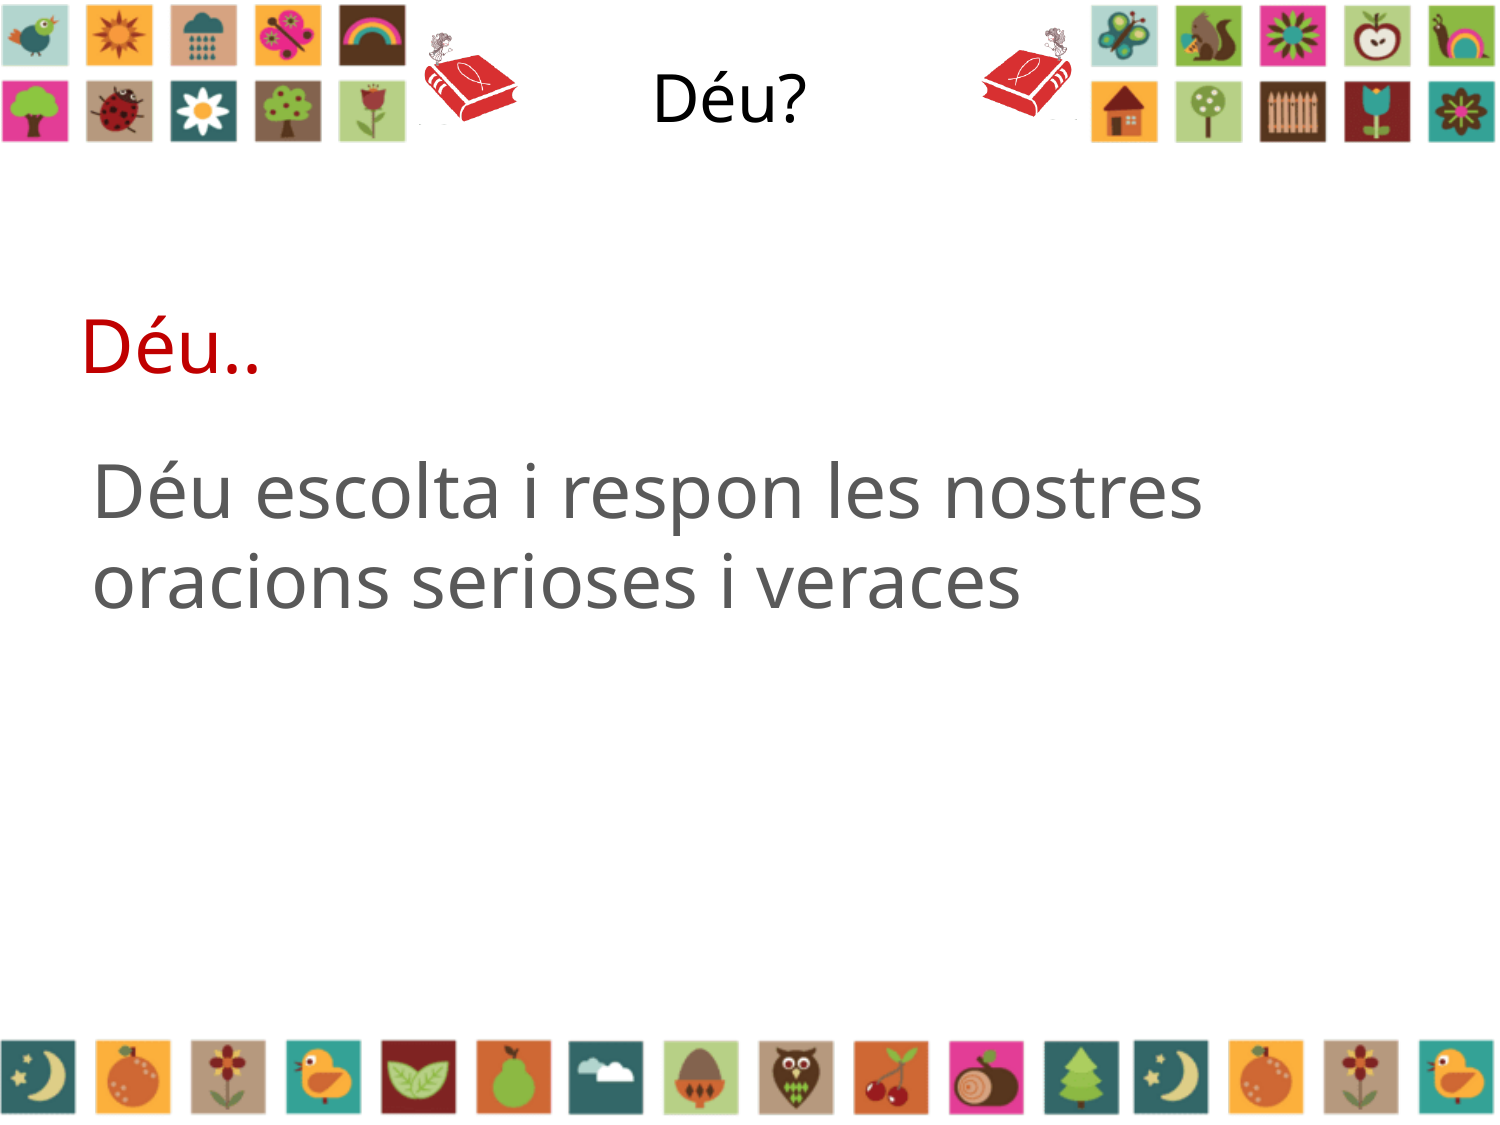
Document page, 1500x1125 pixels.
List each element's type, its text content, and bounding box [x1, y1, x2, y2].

picture [0, 3, 550, 150]
text_box Déu? [425, 48, 1071, 144]
text_box Déu escolta i respon les nostres oracions serioses i veraces [76, 436, 1424, 632]
text_box Déu.. [64, 290, 1412, 396]
picture [950, 3, 1500, 150]
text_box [0, 1028, 1500, 1118]
